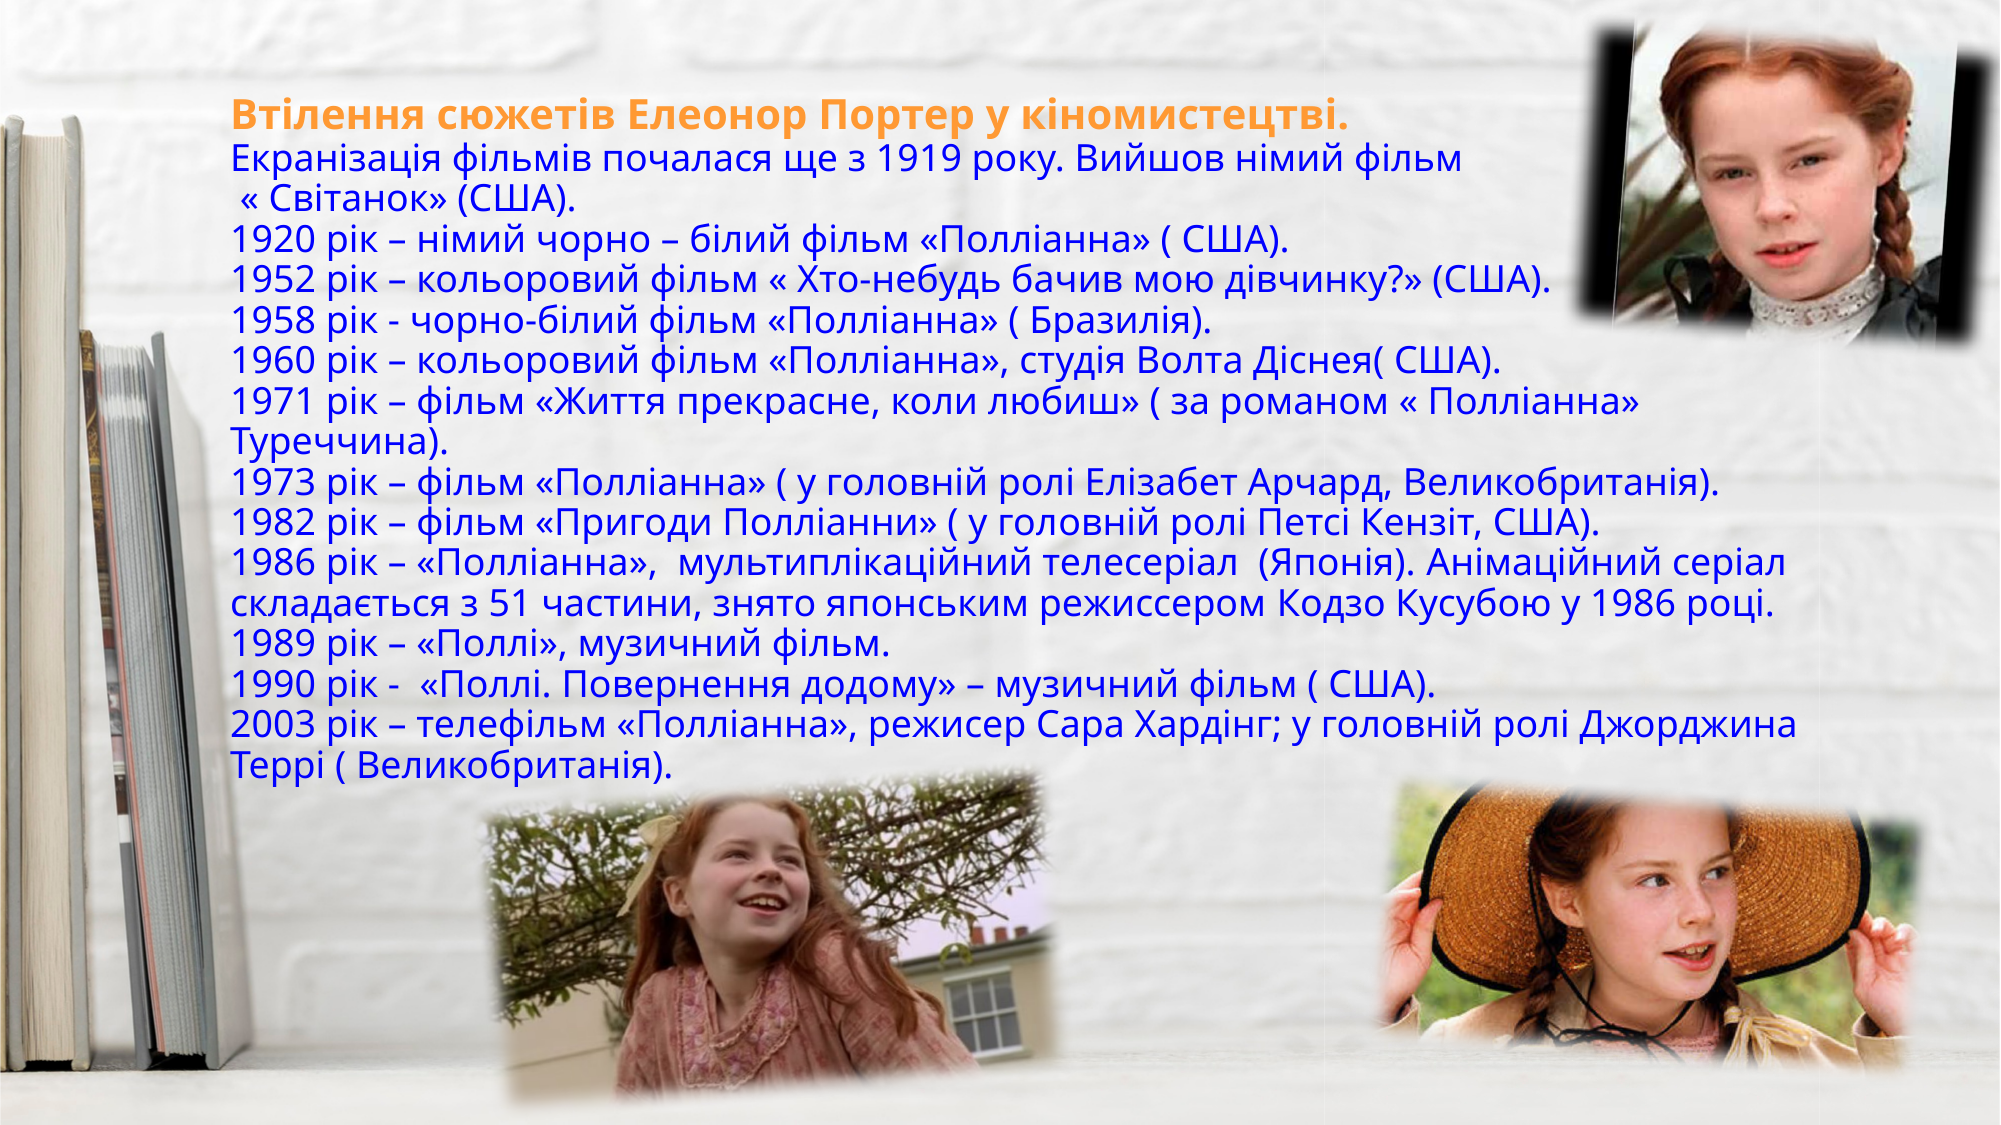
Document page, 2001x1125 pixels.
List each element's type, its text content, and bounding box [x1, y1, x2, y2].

picture [0, 0, 2000, 1125]
title Втілення сюжетів Елеонор Портер у кіномистецтві. Екранізація фільмів почалася ще з 1919 року. Вийшов німий фільм « Світанок» (США). 1920 рік – німий чорно – білий фільм «Полліанна» ( США). 1952 рік – кольоровий фільм « Хто-небудь бачив мою дівчинку?» (США). 1958 рік - чорно-білий фільм «Полліанна» ( Бразилія). 1960 рік – кольоровий фільм «Полліанна», студія Волта Діснея( США). 1971 рік – фільм «Життя прекрасне, коли любиш» ( за романом « Полліанна» Туреччина). 1973 рік – фільм «Полліанна» ( у головній ролі Елізабет Арчард, Великобританія). 1982 рік – фільм «Пригоди Полліанни» ( у головній ролі Петсі Кензіт, США). 1986 рік – «Полліанна», мультиплікаційний телесеріал (Японія). Анімаційний серіал складається з 51 частини, знято японським режиссером Кодзо Кусубою у 1986 році. 1989 рік – «Поллі», музичний фільм. 1990 рік - «Поллі. Повернення додому» – музичний фільм ( США). 2003 рік – телефільм «Полліанна», режисер Сара Хардінг; у головній ролі Джорджина Террі ( Великобританія). [215, 37, 1863, 843]
